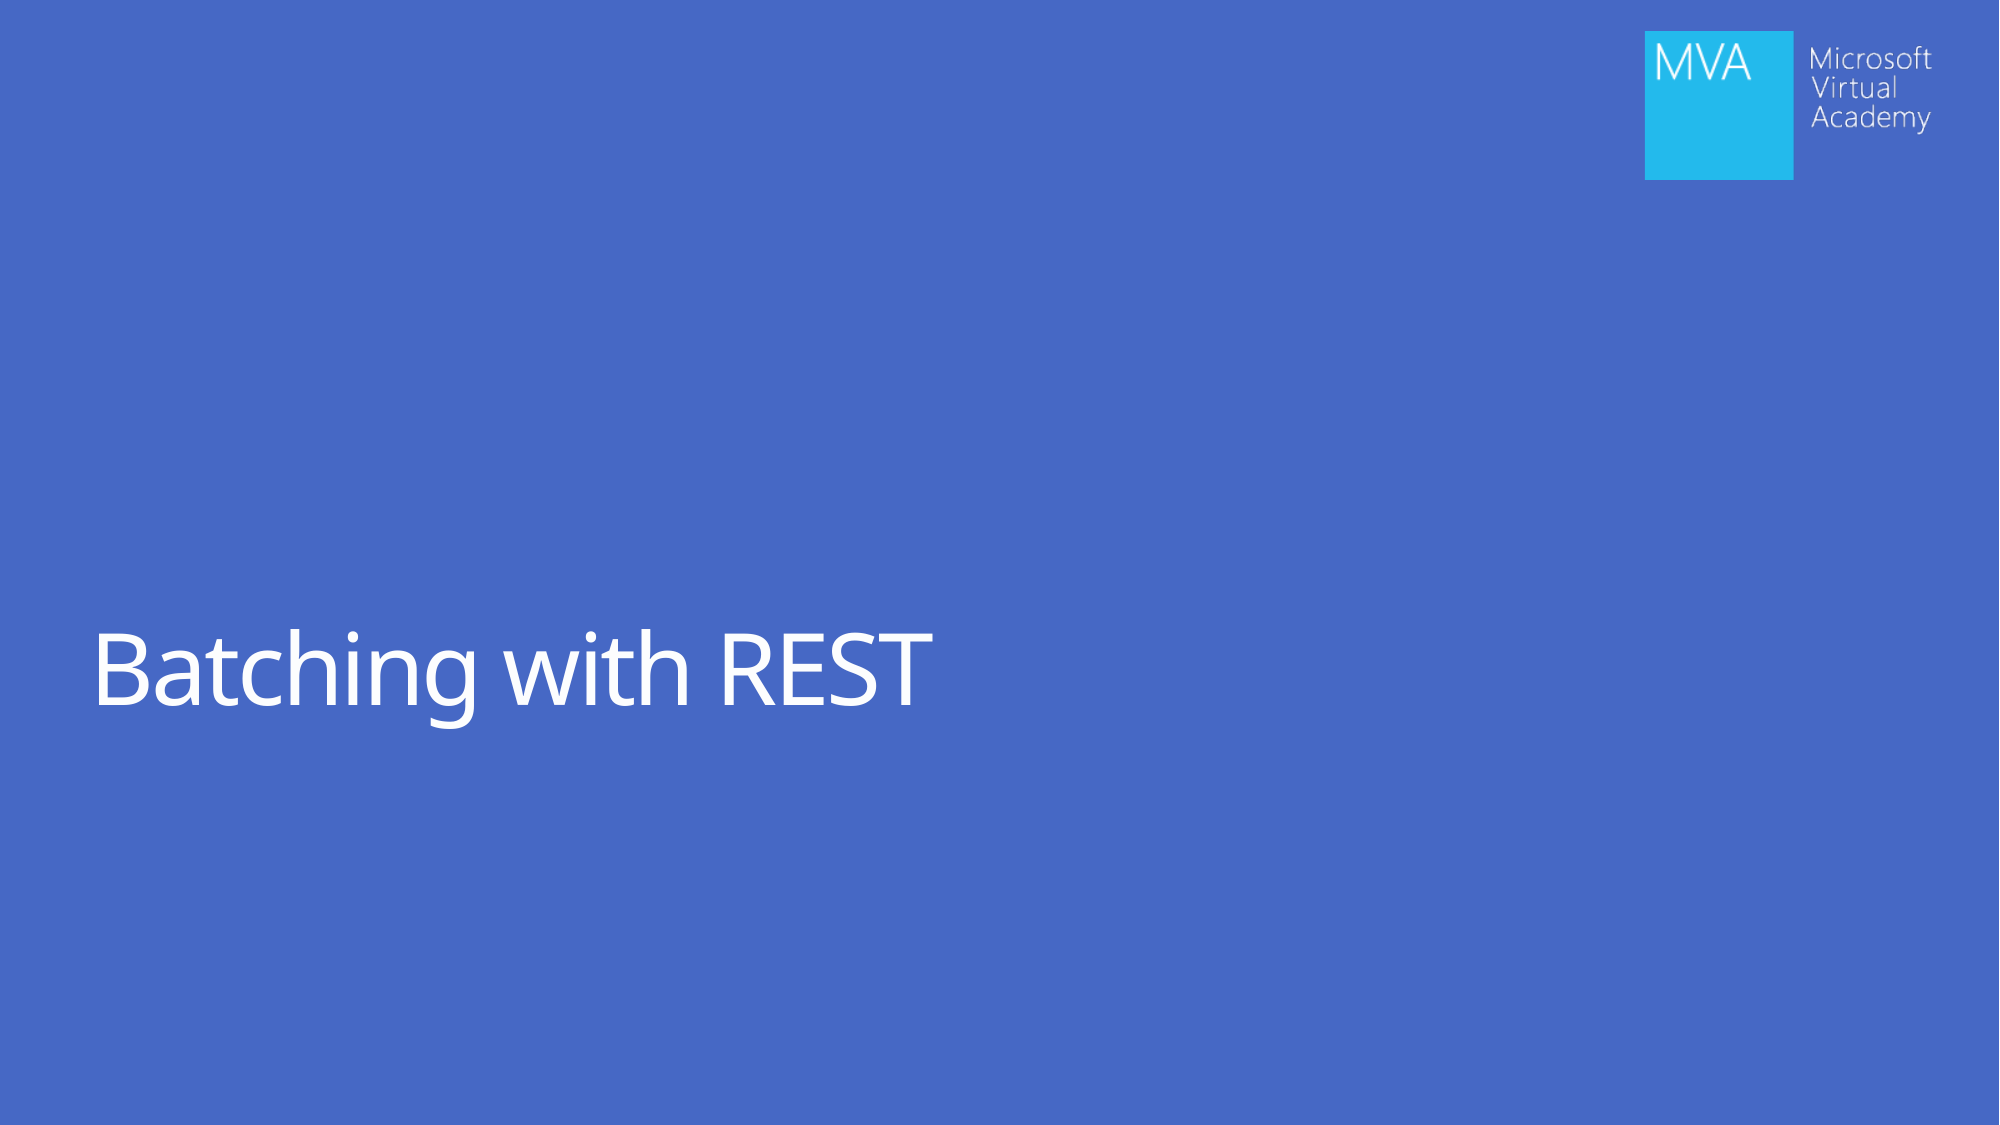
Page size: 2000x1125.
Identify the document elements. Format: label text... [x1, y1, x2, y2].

title Batching with REST [89, 619, 1953, 937]
picture [1644, 31, 1978, 180]
